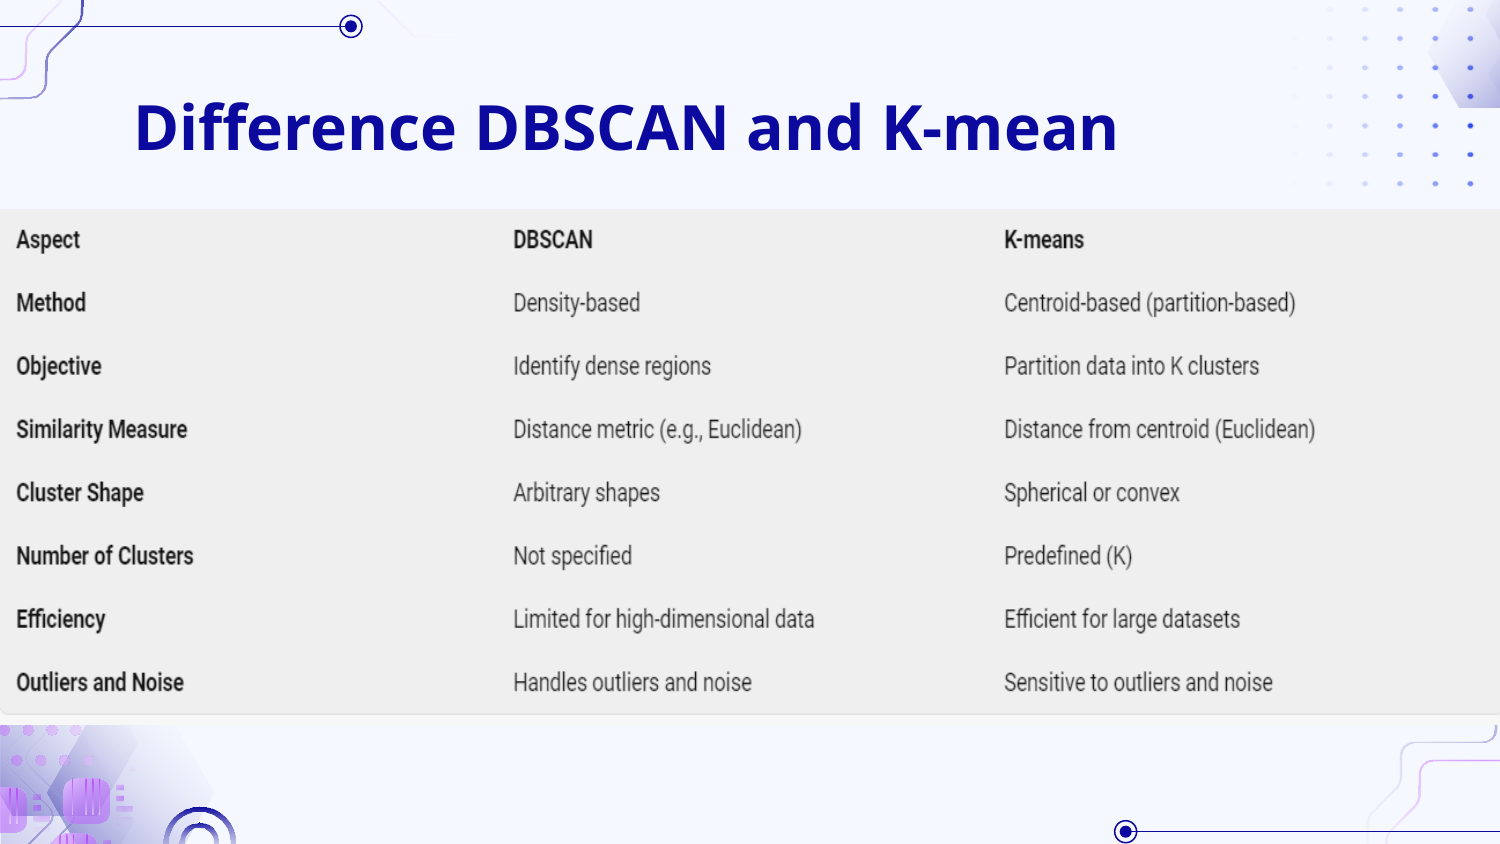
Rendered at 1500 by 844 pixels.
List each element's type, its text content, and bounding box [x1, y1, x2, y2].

picture [0, 0, 1500, 726]
title Difference DBSCAN and K-mean [118, 72, 1382, 167]
